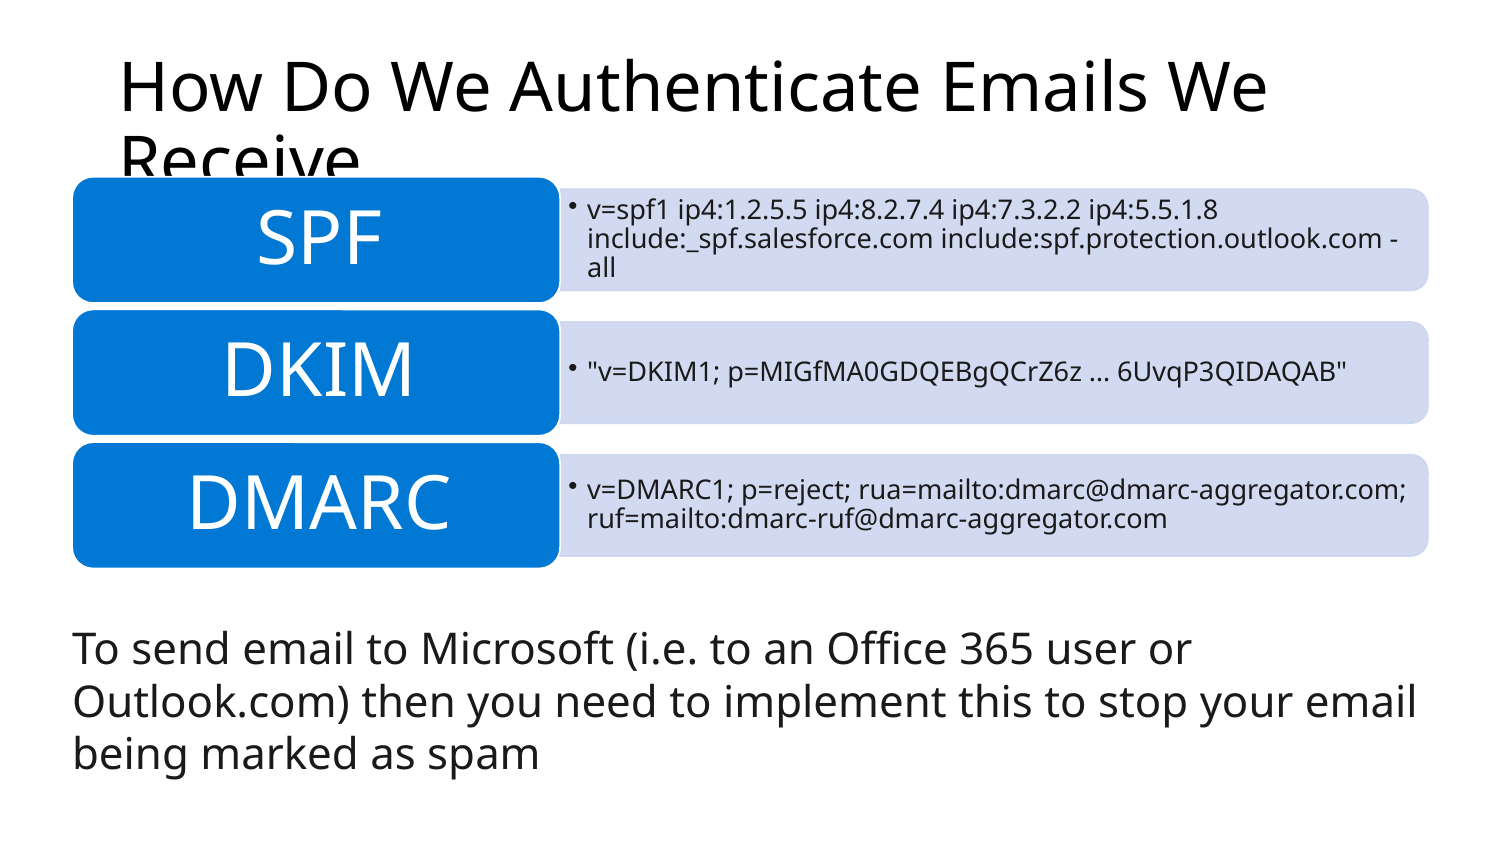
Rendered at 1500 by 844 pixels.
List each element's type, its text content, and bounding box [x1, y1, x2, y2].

title How Do We Authenticate Emails We Receive [103, 44, 1397, 176]
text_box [72, 176, 1428, 569]
text_box To send email to Microsoft (i.e. to an Office 365 user or Outlook.com) then you need to implement this to stop your email being marked as spam [72, 620, 1428, 779]
